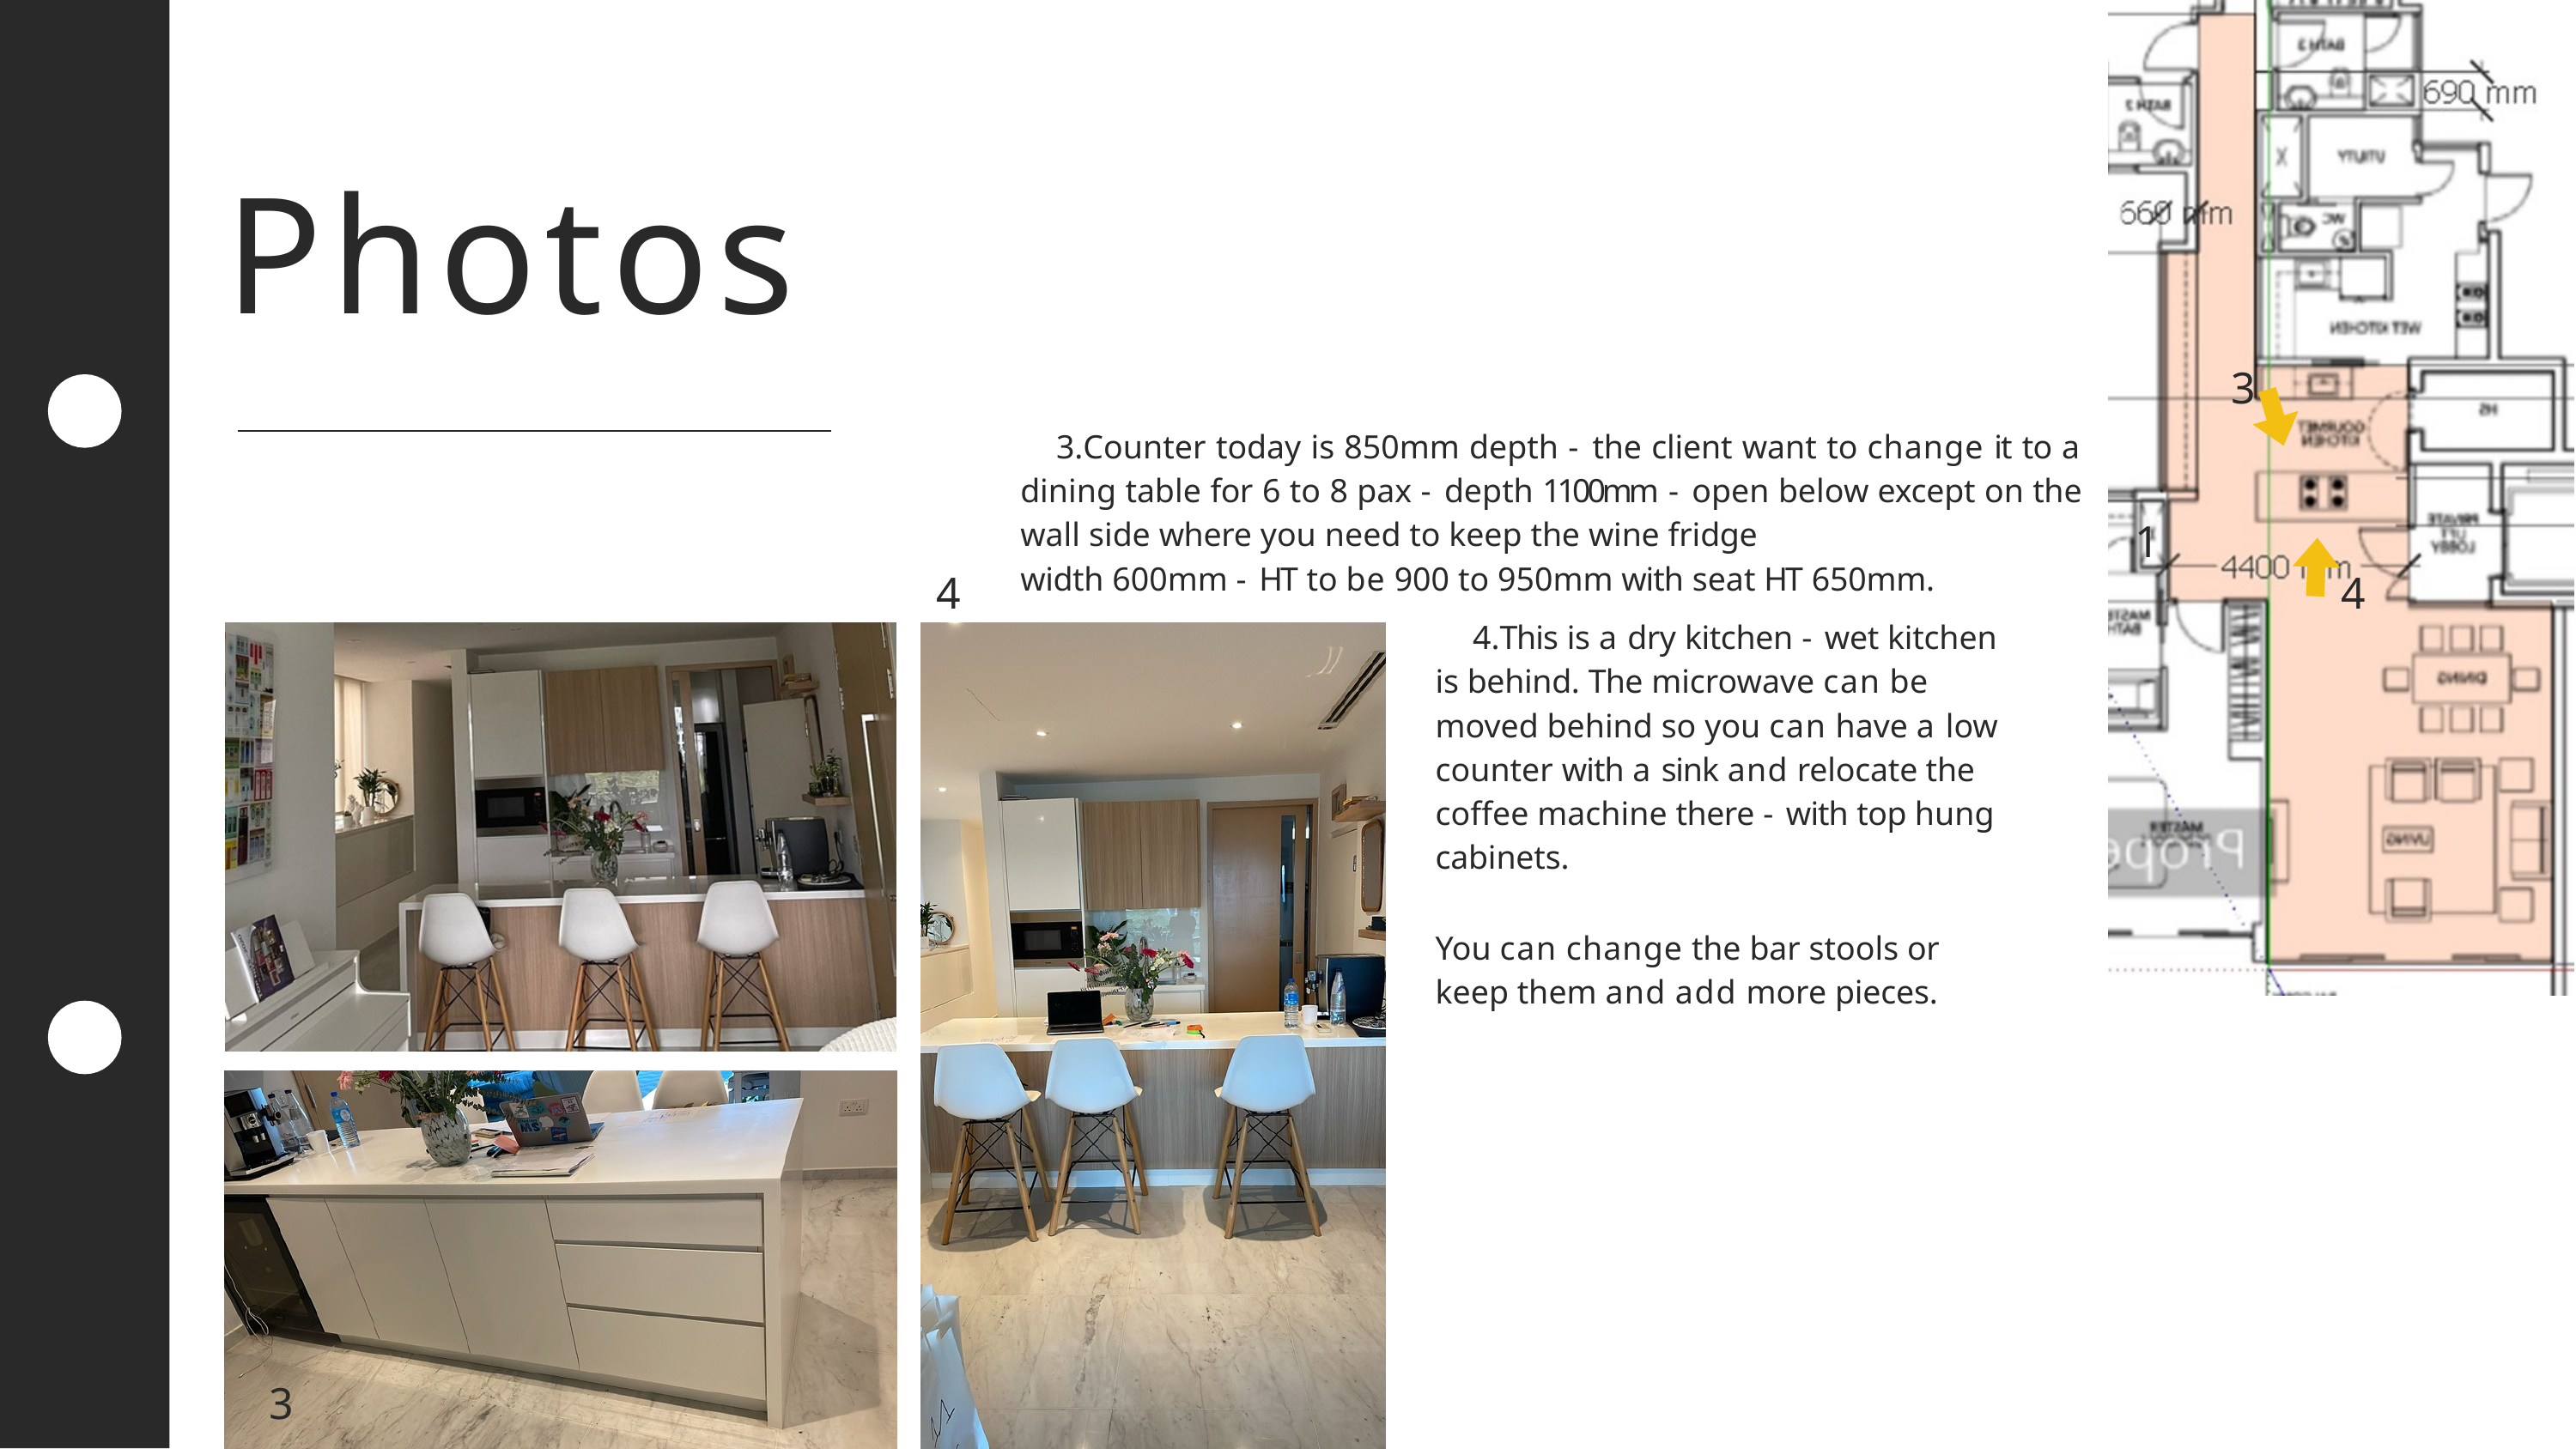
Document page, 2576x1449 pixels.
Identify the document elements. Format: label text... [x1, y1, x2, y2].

text_box 4 [934, 564, 968, 618]
picture [225, 622, 897, 1052]
title Photos [223, 151, 2104, 395]
text_box You can change the bar stools or keep them and add more pieces. [1433, 920, 1972, 1011]
picture [224, 1070, 897, 1449]
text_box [0, 0, 170, 1449]
picture [920, 622, 1386, 1449]
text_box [2108, 0, 2574, 996]
list Counter today is 850mm depth - the client want to change it to a dining table for 6 to 8 pax - depth 1100mm - open below except on the wall side where you need to keep the wine fridge width 600mm - HT to be 900 to 950mm with seat HT 650mm. This is a dry kitchen - wet kitchen is behind. The microwave can be moved behind so you can have a low counter with a sink and relocate the coffee machine there - with top hung cabinets. [1018, 419, 2083, 1249]
